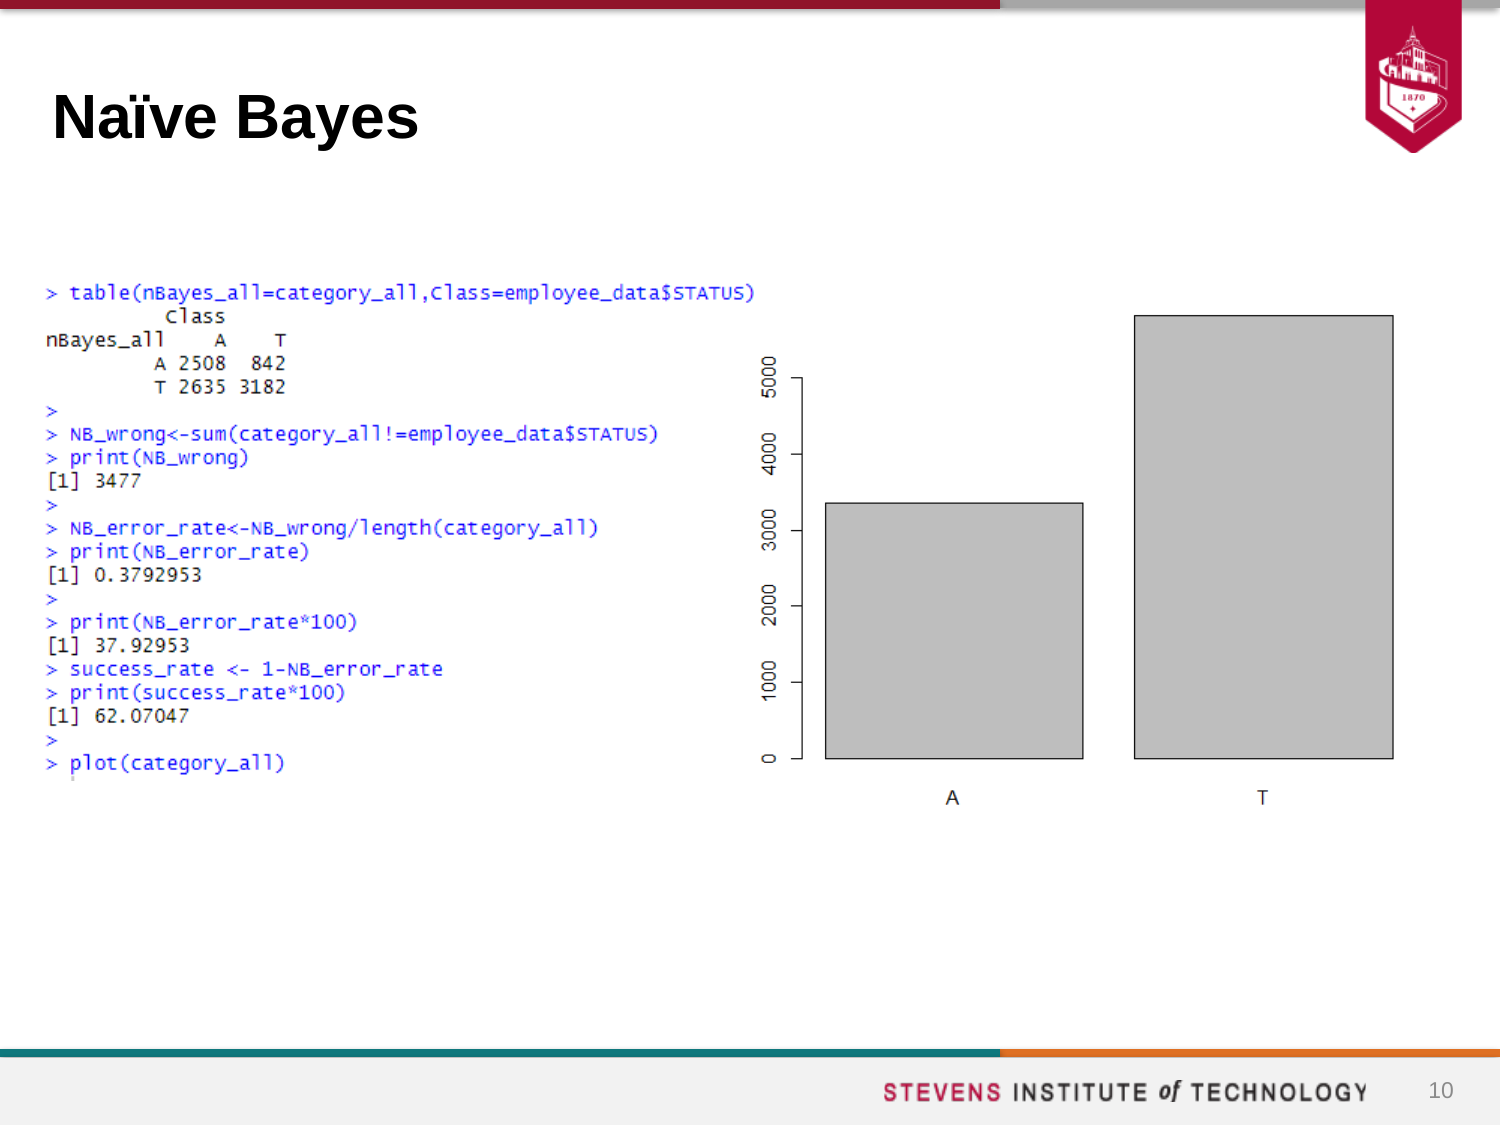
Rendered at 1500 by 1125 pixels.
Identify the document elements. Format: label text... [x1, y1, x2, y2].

title Naïve Bayes [37, 68, 1236, 157]
slide_number 10 [1401, 1059, 1481, 1120]
picture [36, 222, 1463, 881]
